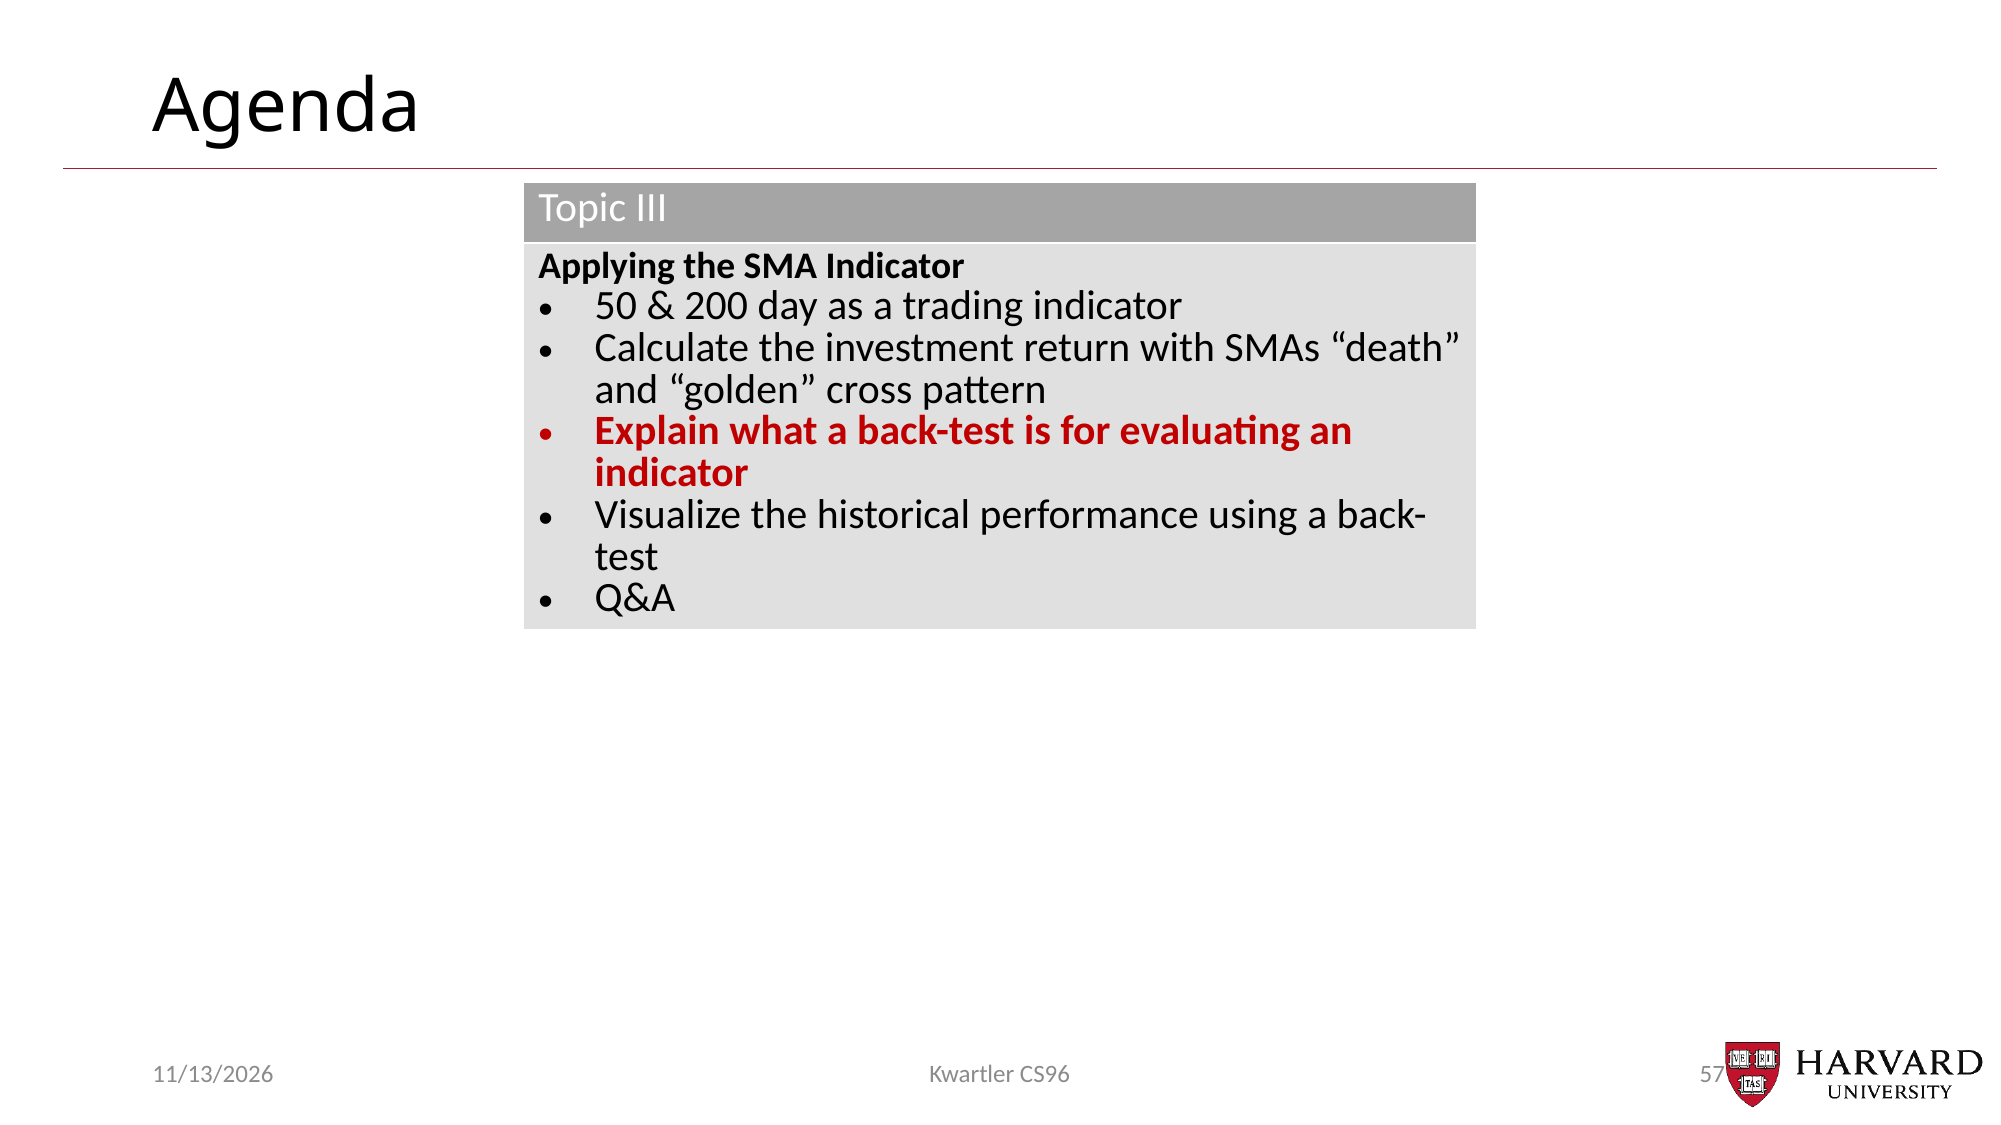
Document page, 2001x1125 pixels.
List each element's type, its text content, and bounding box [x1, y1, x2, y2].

text_box 57 [1412, 1042, 1741, 1103]
table_header Topic III [524, 183, 1476, 242]
title Agenda [137, 59, 1863, 156]
footer Kwartler CS96 [662, 1042, 1338, 1103]
table_cell Applying the SMA Indicator 50 & 200 day as a trading indicator Calculate the investment return with SMAs “death” and “golden” cross pattern Explain what a back-test is for evaluating an indicator Visualize the historical performance using a back-test Q&A [524, 244, 1476, 629]
picture [1703, 1024, 2001, 1125]
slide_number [137, 1042, 588, 1103]
